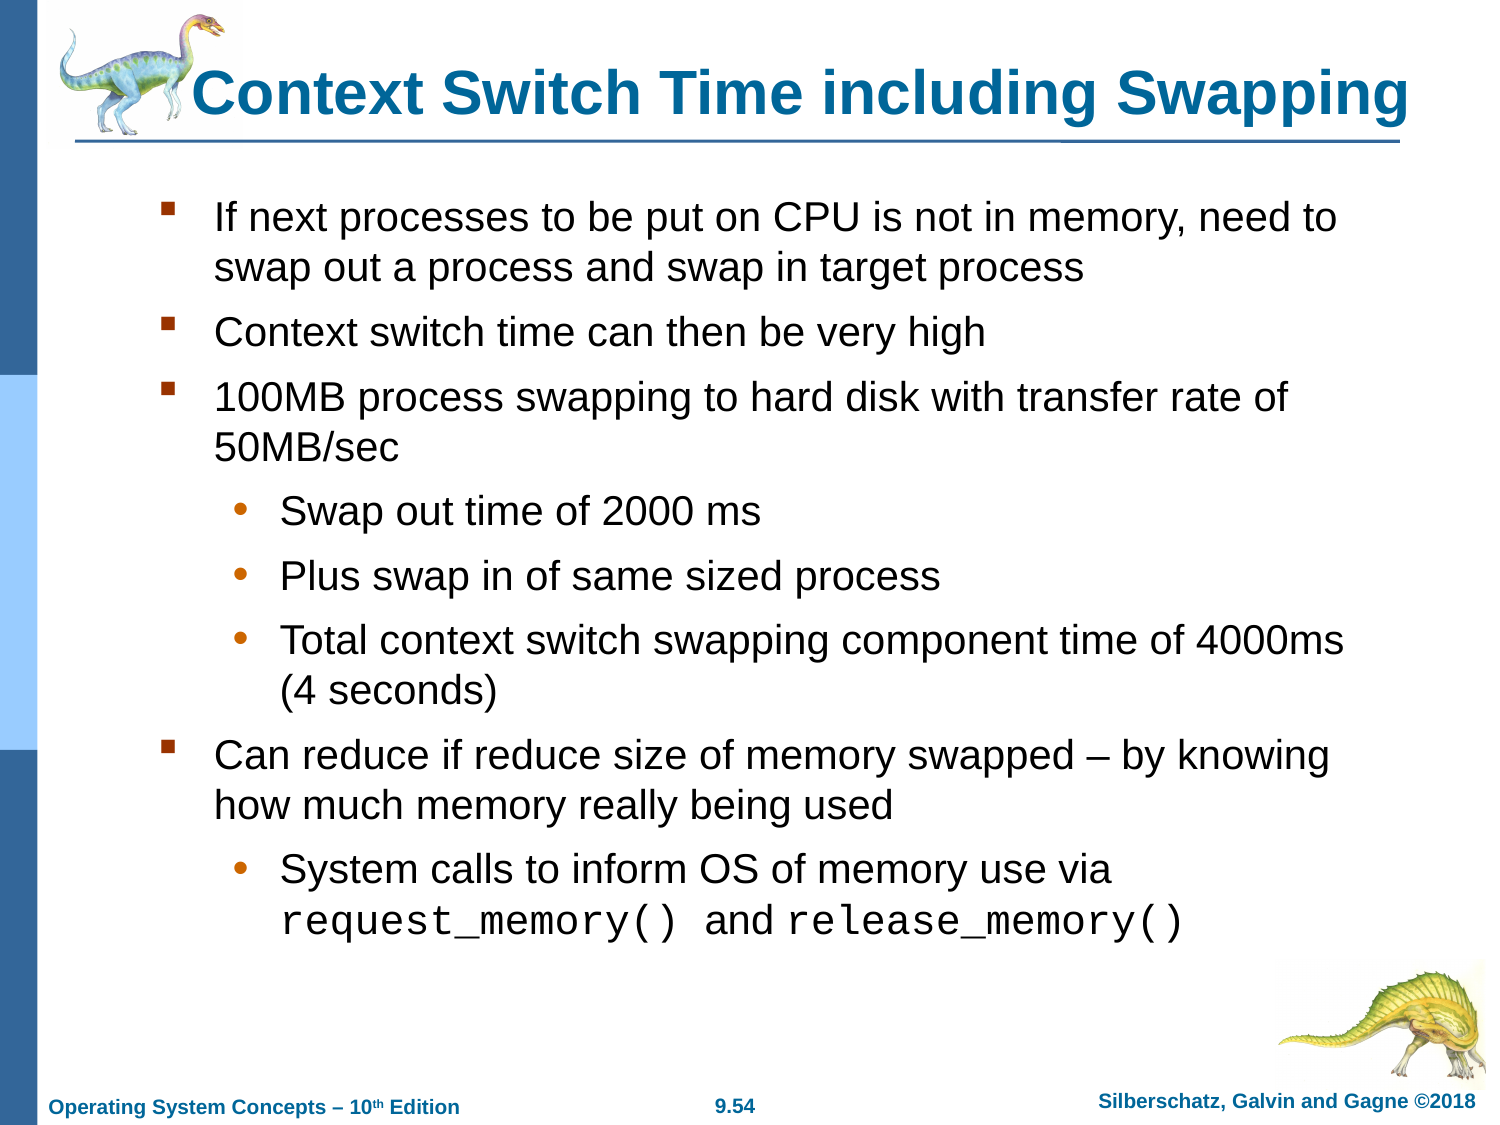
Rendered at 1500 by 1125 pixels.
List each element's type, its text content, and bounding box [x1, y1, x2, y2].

picture [46, 0, 243, 149]
picture [1275, 959, 1486, 1090]
title Context Switch Time including Swapping [142, 39, 1462, 135]
list If next processes to be put on CPU is not in memory, need to swap out a process and swap in target process Context switch time can then be very high 100MB process swapping to hard disk with transfer rate of 50MB/sec Swap out time of 2000 ms Plus swap in of same sized process Total context switch swapping component time of 4000ms (4 seconds) Can reduce if reduce size of memory swapped – by knowing how much memory really being used System calls to inform OS of memory use via request_memory() and release_memory() [142, 182, 1404, 963]
